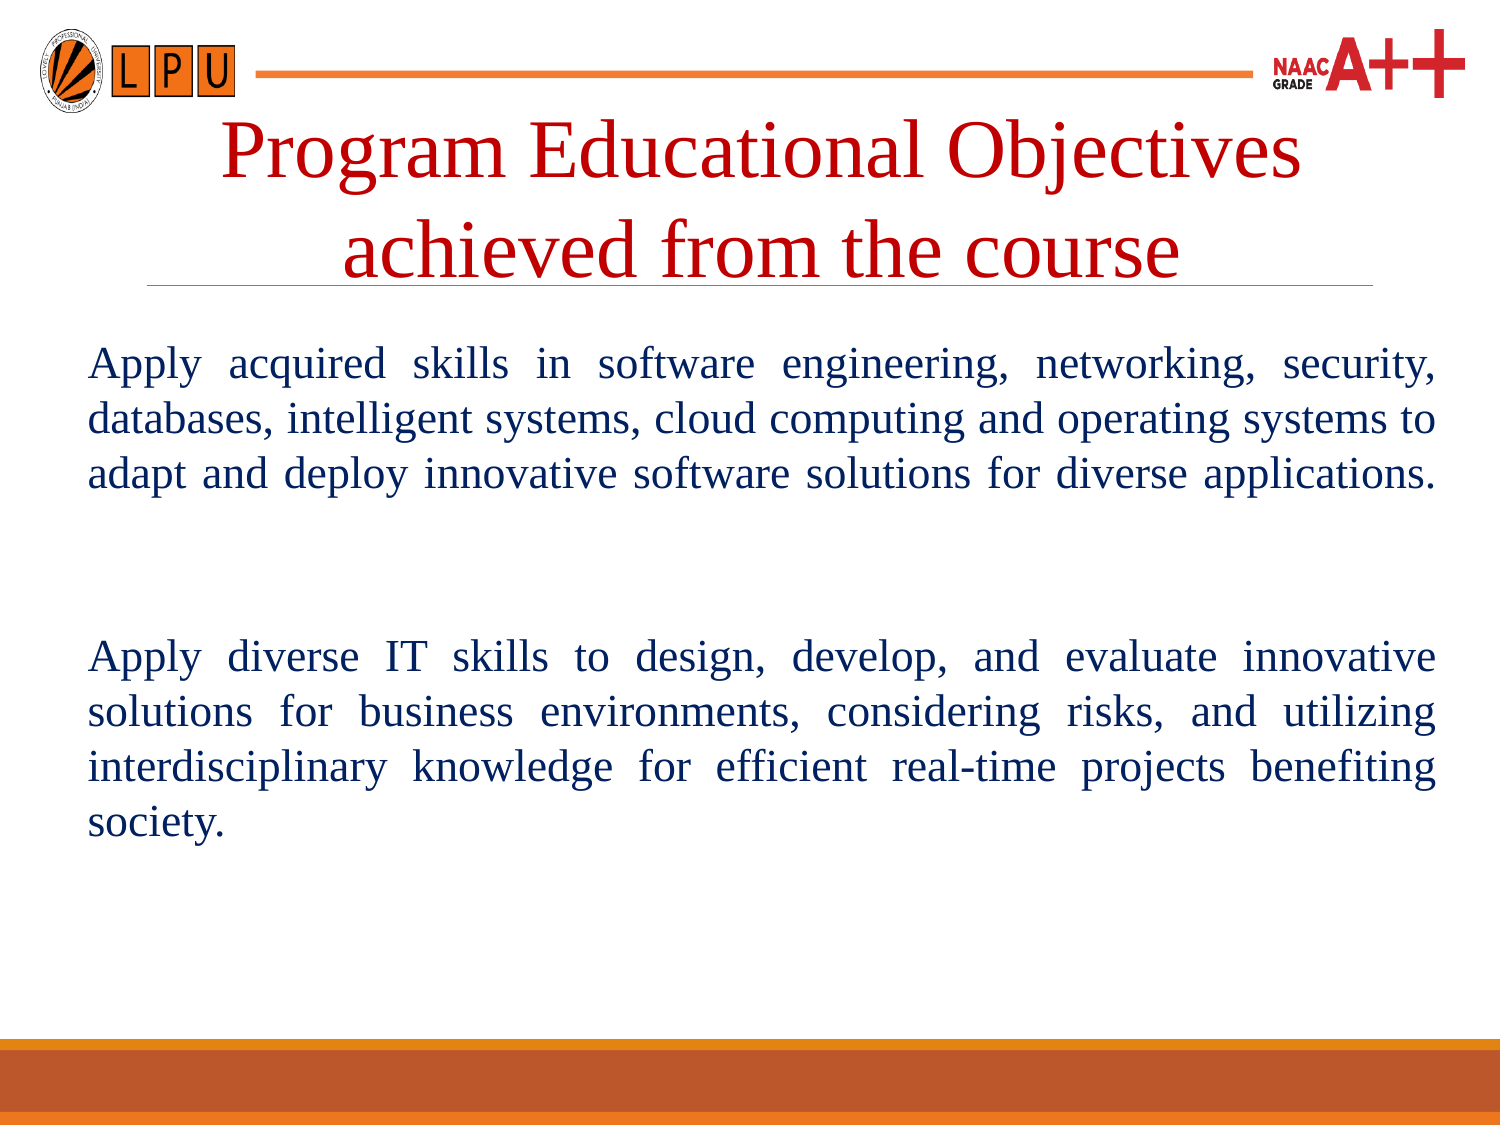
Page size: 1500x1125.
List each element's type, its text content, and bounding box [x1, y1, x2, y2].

title Program Educational Objectives achieved from the course [68, 94, 1457, 270]
list Apply acquired skills in software engineering, networking, security, databases, intelligent systems, cloud computing and operating systems to adapt and deploy innovative software solutions for diverse applications. Apply diverse IT skills to design, develop, and evaluate innovative solutions for business environments, considering risks, and utilizing interdisciplinary knowledge for efficient real-time projects benefiting society. [87, 332, 1438, 1125]
picture [1273, 29, 1465, 98]
picture [40, 29, 235, 113]
